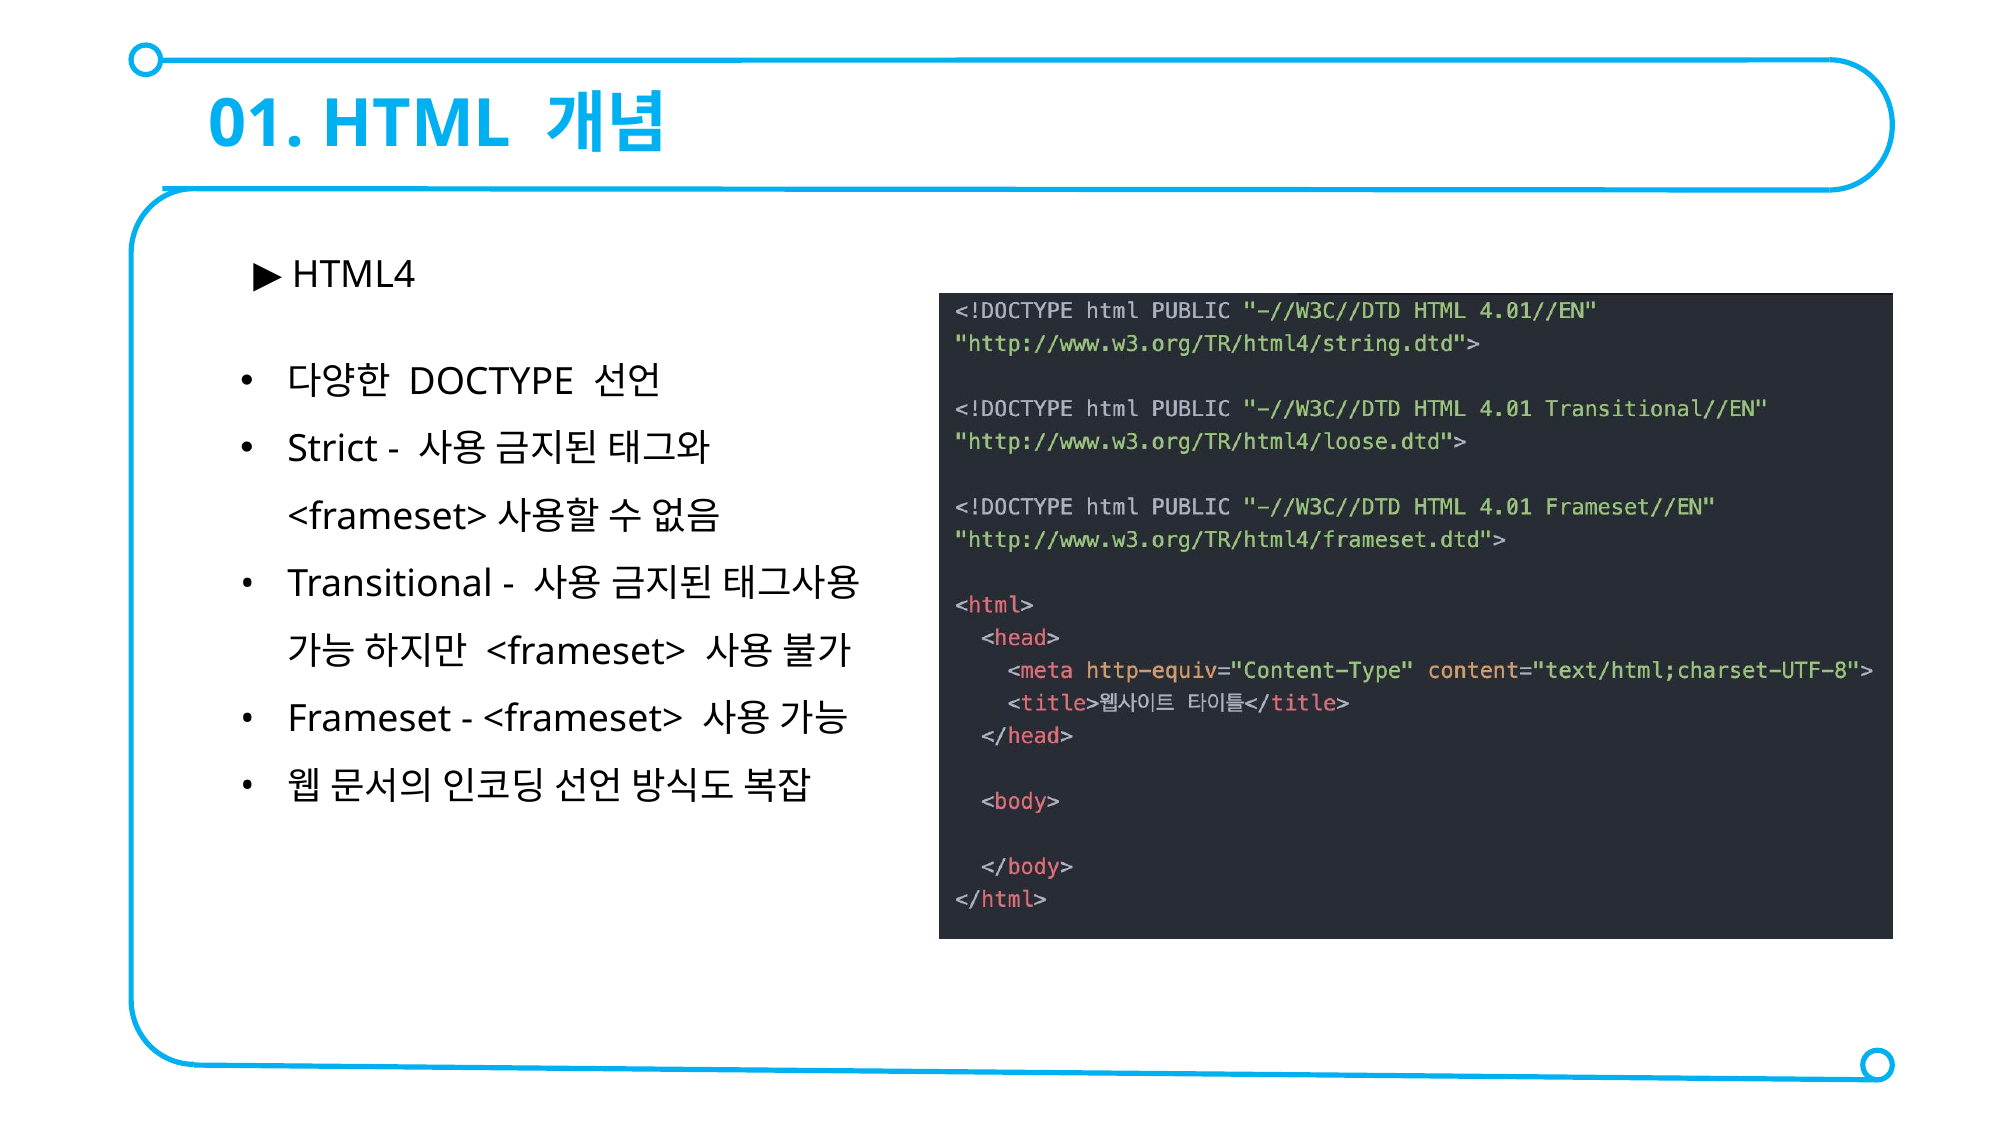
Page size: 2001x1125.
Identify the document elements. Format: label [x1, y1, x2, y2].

text_box [130, 44, 1893, 1081]
picture [939, 293, 1893, 939]
